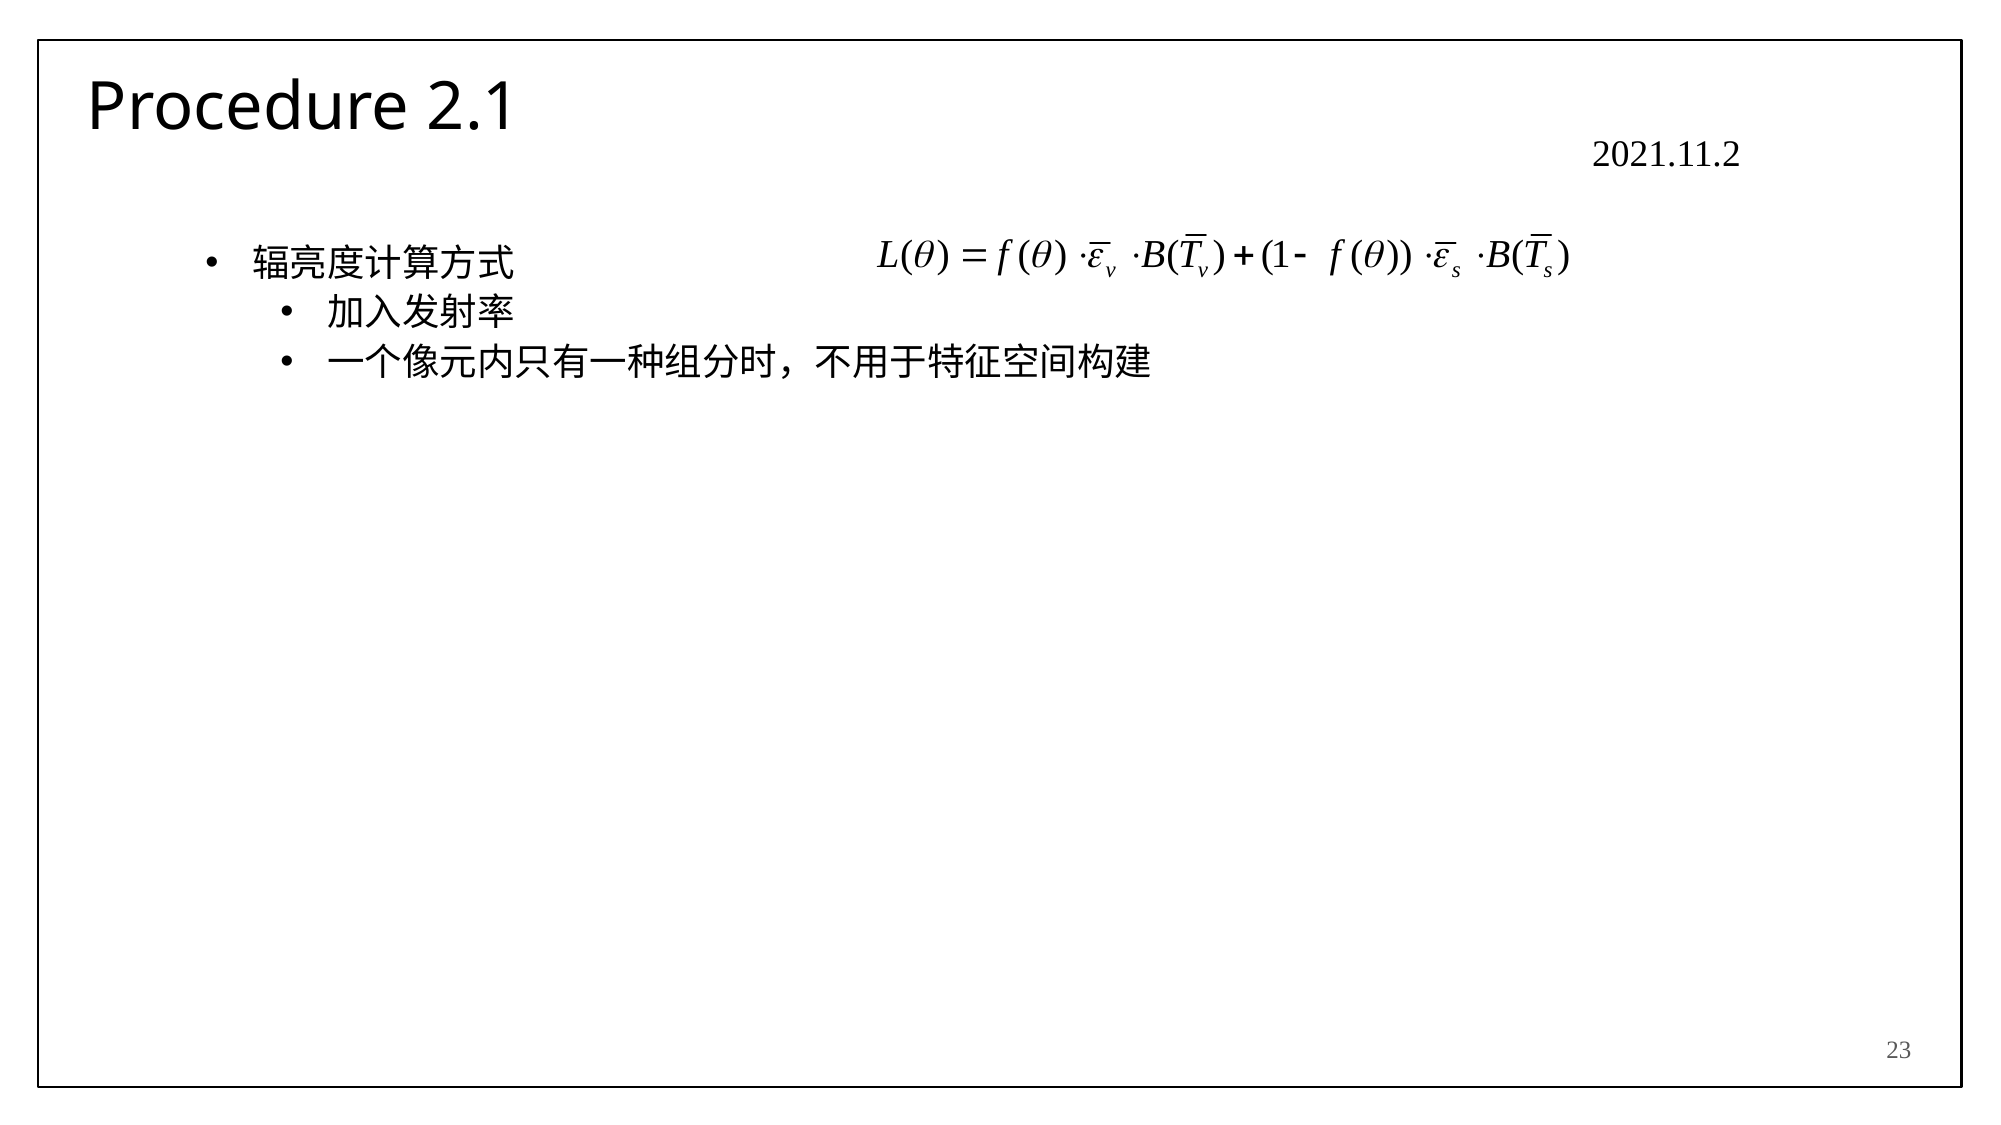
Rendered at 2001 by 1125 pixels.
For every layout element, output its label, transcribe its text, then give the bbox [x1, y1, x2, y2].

title Procedure 2.1 [71, 6, 1055, 210]
text_box [1453, 238, 1645, 321]
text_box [869, 224, 1577, 288]
text_box 辐亮度计算方式 加入发射率 一个像元内只有一种组分时，不用于特征空间构建 [190, 181, 1453, 391]
text_box 2021.11.2 [1577, 121, 1756, 182]
slide_number 23 [1576, 1018, 1927, 1079]
